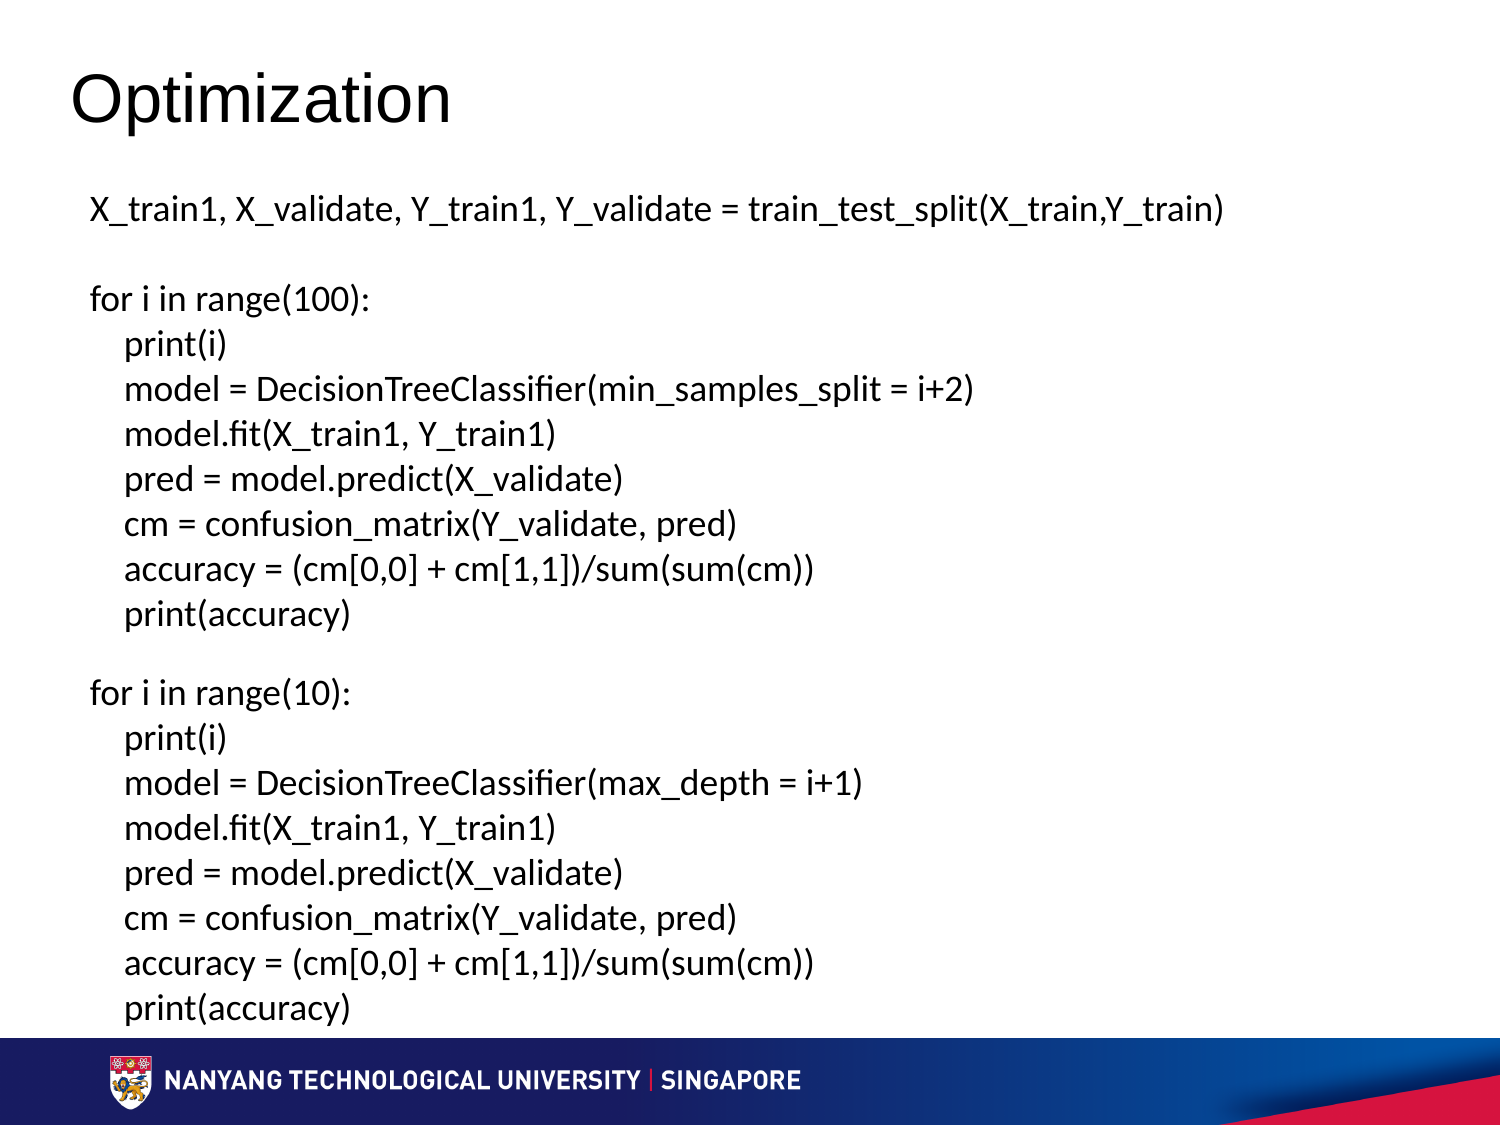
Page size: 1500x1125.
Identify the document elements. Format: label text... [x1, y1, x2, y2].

text_box X_train1, X_validate, Y_train1, Y_validate = train_test_split(X_train,Y_train) for i in range(100): print(i) model = DecisionTreeClassifier(min_samples_split = i+2) model.fit(X_train1, Y_train1) pred = model.predict(X_validate) cm = confusion_matrix(Y_validate, pred) accuracy = (cm[0,0] + cm[1,1])/sum(sum(cm)) print(accuracy) [74, 176, 1425, 641]
picture [0, 1038, 1500, 1125]
text_box for i in range(10): print(i) model = DecisionTreeClassifier(max_depth = i+1) model.fit(X_train1, Y_train1) pred = model.predict(X_validate) cm = confusion_matrix(Y_validate, pred) accuracy = (cm[0,0] + cm[1,1])/sum(sum(cm)) print(accuracy) [74, 660, 1446, 1036]
title Optimization [55, 1, 1406, 190]
